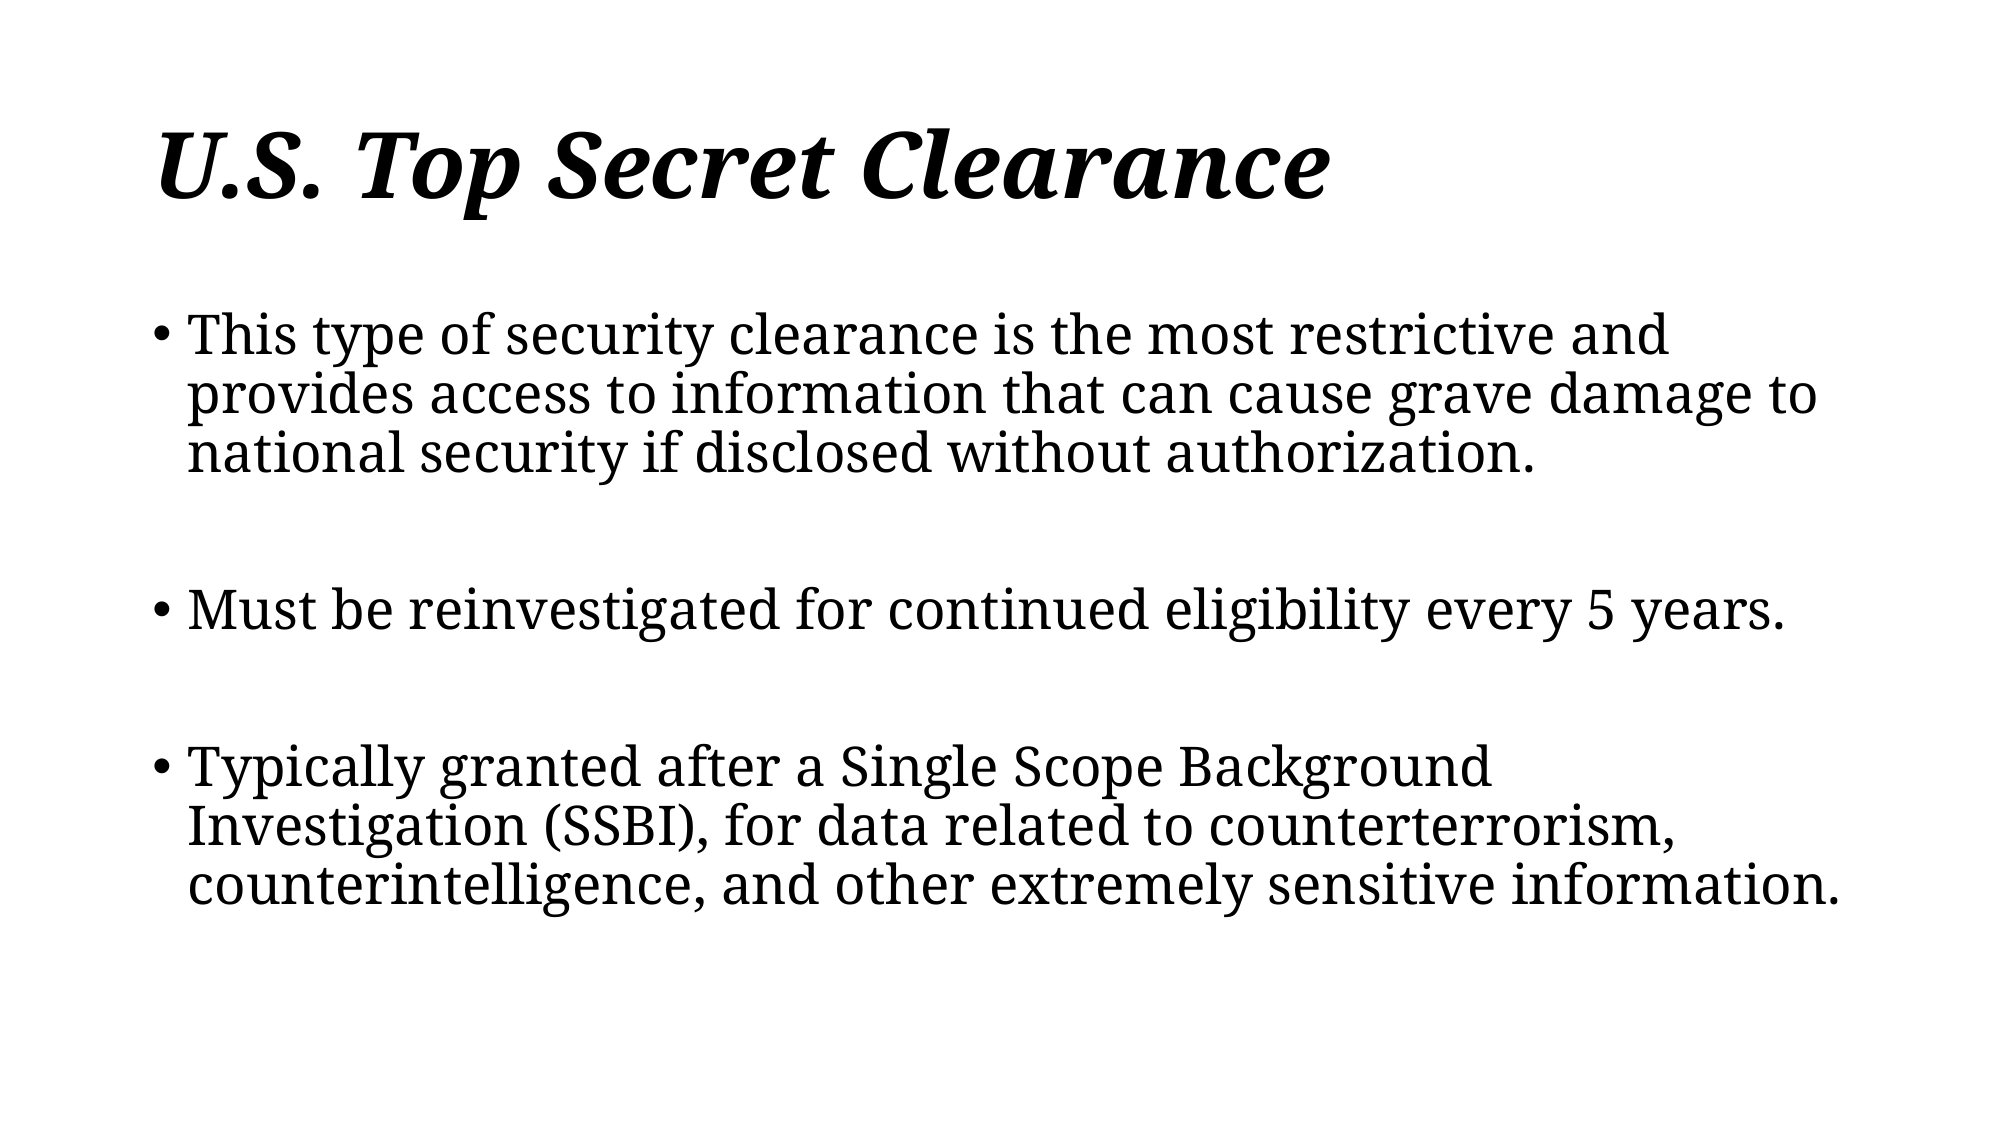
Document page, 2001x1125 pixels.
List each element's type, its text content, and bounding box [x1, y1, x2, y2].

list This type of security clearance is the most restrictive and provides access to information that can cause grave damage to national security if disclosed without authorization. Must be reinvestigated for continued eligibility every 5 years. Typically granted after a Single Scope Background Investigation (SSBI), for data related to counterterrorism, counterintelligence, and other extremely sensitive information. [137, 299, 1863, 1014]
title U.S. Top Secret Clearance [137, 59, 1863, 278]
